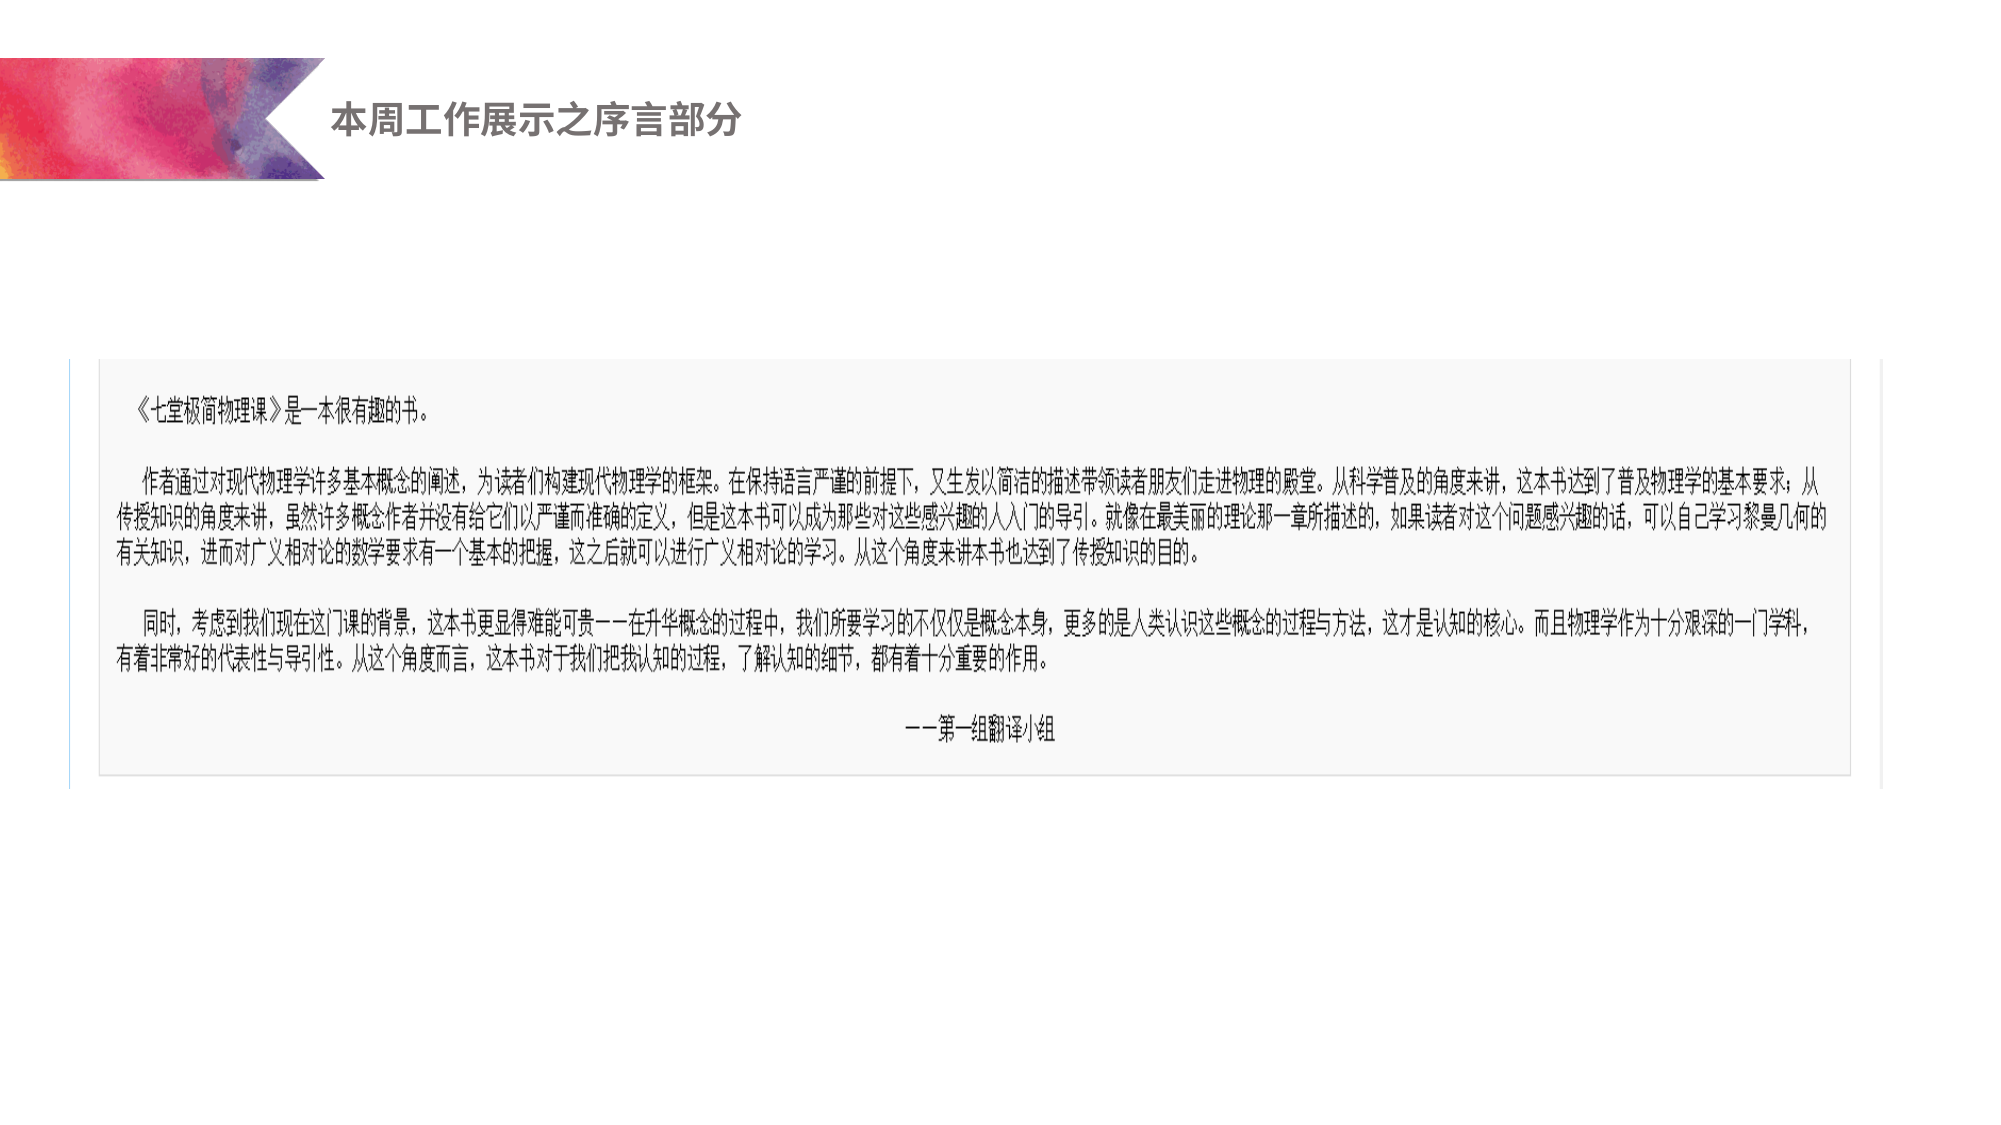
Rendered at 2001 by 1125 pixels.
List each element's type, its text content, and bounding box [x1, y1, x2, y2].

picture [0, 58, 326, 179]
picture [69, 359, 1883, 789]
text_box 本周工作展示之序言部分 [329, 88, 759, 149]
